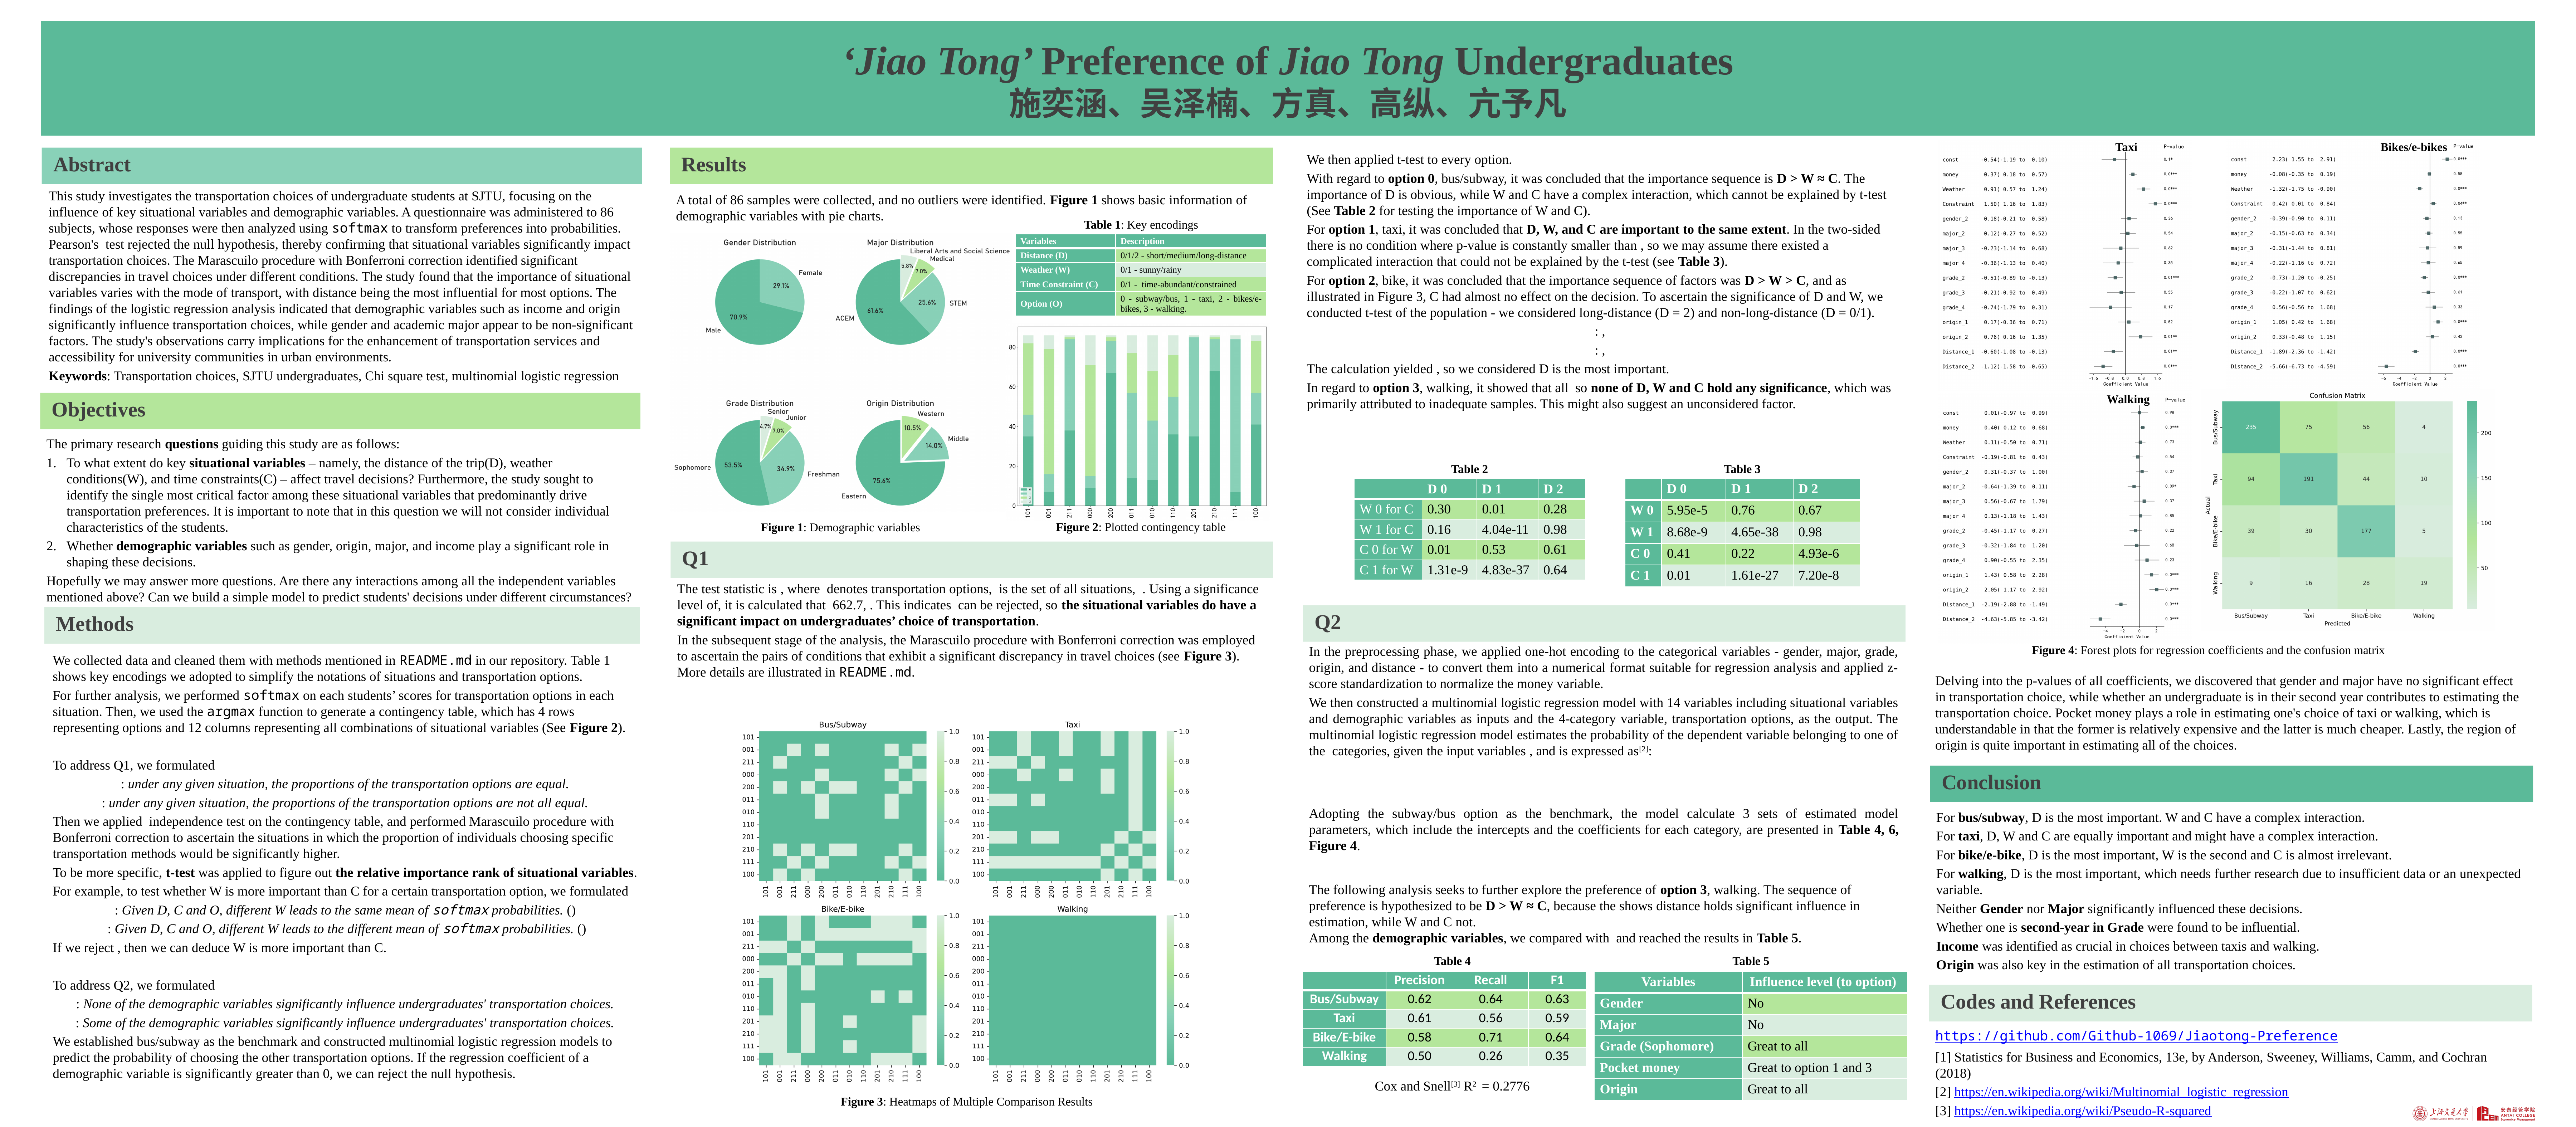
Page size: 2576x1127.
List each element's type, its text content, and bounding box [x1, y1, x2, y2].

table_cell No [1743, 994, 1907, 1014]
text_box Figure 4: Forest plots for regression coefficients and the confusion matrix [2021, 639, 2399, 659]
table_cell 8.68e-9 [1662, 522, 1726, 543]
table_cell 0.56 [1453, 1010, 1528, 1028]
table_cell W 0 [1625, 501, 1661, 522]
table_cell W 0 for C [1355, 500, 1422, 519]
list Methods [44, 607, 640, 644]
text_box Table 3 [1708, 459, 1776, 478]
text_box Table 2 [1436, 459, 1504, 478]
table_cell Origin [1595, 1079, 1742, 1100]
table_cell 0.76 [1726, 501, 1793, 522]
table_cell Great to all [1743, 1079, 1907, 1100]
table_header F1 [1529, 972, 1586, 989]
table_cell Distance (D) [1016, 249, 1115, 262]
table_cell Weather (W) [1016, 263, 1115, 277]
table_cell 0.58 [1386, 1029, 1453, 1047]
text_box Cox and Snell[3] R2 = 0.2776 [1370, 1074, 1535, 1096]
table_cell 4.93e-6 [1794, 544, 1860, 565]
table_cell 0.50 [1386, 1048, 1453, 1066]
table_cell 0/1 - time-abundant/constrained [1116, 277, 1266, 291]
table_cell C 0 [1625, 544, 1661, 565]
table_header Recall [1453, 972, 1528, 989]
table_cell Bus/Subway [1303, 991, 1386, 1009]
text_box Figure 3: Heatmaps of Multiple Comparison Results [787, 1091, 1147, 1111]
text_box Figure 2: Plotted contingency table [1025, 524, 1257, 536]
table_cell 0.01 [1662, 565, 1726, 586]
list https://github.com/Github-1069/Jiaotong-Preference [1] Statistics for Business and Economics, 13e, by Anderson, Sweeney, Williams, Camm, and Cochran (2018) [2] https://en.wikipedia.org/wiki/Multinomial_logistic_regression [3] https://en.wikipedia.org/wiki/Pseudo-R-squared [1929, 1024, 2532, 1089]
table_cell 0.28 [1538, 500, 1585, 519]
table_header D 1 [1726, 479, 1793, 499]
table_header [1355, 479, 1422, 498]
table_cell 5.95e-5 [1662, 501, 1726, 522]
table_cell Taxi [1303, 1010, 1386, 1028]
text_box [2226, 136, 2480, 388]
table_cell 1.61e-27 [1726, 565, 1793, 586]
list For bus/subway, D is the most important. W and C have a complex interaction. For taxi, D, W and C are equally important and might have a complex interaction. For bike/e-bike, D is the most important, W is the second and C is almost irrelevant. For walking, D is the most important, which needs further research due to insufficient data or an unexpected variable. Neither Gender nor Major significantly influenced these decisions. Whether one is second-year in Grade were found to be influential. Income was identified as crucial in choices between taxis and walking. Origin was also key in the estimation of all transportation choices. [1930, 805, 2532, 980]
table_cell Grade (Sophomore) [1595, 1036, 1742, 1057]
table_cell 0.98 [1538, 519, 1585, 539]
list The primary research questions guiding this study are as follows: To what extent do key situational variables – namely, the distance of the trip(D), weather conditions(W), and time constraints(C) – affect travel decisions? Furthermore, the study sought to identify the single most critical factor among these situational variables that predominantly drive transportation preferences. It is important to note that in this question we will not consider individual characteristics of the students. Whether demographic variables such as gender, origin, major, and income play a significant role in shaping these decisions. Hopefully we may answer more questions. Are there any interactions among all the independent variables mentioned above? Can we build a simple model to predict students' decisions under different circumstances? [40, 432, 640, 604]
list Objectives [40, 392, 640, 429]
table_header Precision [1386, 972, 1453, 989]
list Abstract [42, 147, 642, 184]
table_header D 0 [1662, 479, 1726, 499]
text_box Figure 1: Demographic variables [745, 517, 936, 537]
table_cell 0 - subway/bus, 1 - taxi, 2 - bikes/e-bikes, 3 - walking. [1116, 292, 1266, 316]
table_cell 0.98 [1794, 522, 1860, 543]
table_header D 1 [1477, 479, 1538, 498]
table_cell 0.53 [1477, 540, 1538, 560]
table_cell 0.64 [1538, 560, 1585, 580]
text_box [1938, 136, 2192, 389]
picture [737, 717, 1194, 1087]
text_box Table 5 [1721, 950, 1781, 970]
list Conclusion [1930, 765, 2533, 802]
table_cell Great to all [1743, 1036, 1907, 1057]
table_header D 2 [1794, 479, 1860, 499]
table_cell W 1 [1625, 522, 1661, 543]
table_cell 0.01 [1477, 500, 1538, 519]
table_header Influence level (to option) [1743, 972, 1907, 992]
table_cell 0.64 [1453, 991, 1528, 1009]
table_cell 0.63 [1529, 991, 1586, 1009]
table_header Description [1116, 234, 1266, 247]
picture [2201, 389, 2496, 631]
table_cell Option (O) [1016, 292, 1115, 316]
table_cell C 1 for W [1355, 560, 1422, 580]
list Results [670, 147, 1273, 184]
list A total of 86 samples were collected, and no outliers were identified. Figure 1 shows basic information of demographic variables with pie charts. [670, 187, 1273, 228]
table_cell 0.61 [1386, 1010, 1453, 1028]
text_box Table 1: Key encodings [1075, 214, 1208, 234]
table_cell Walking [1303, 1048, 1386, 1066]
picture [2412, 1106, 2535, 1121]
table_cell 0.16 [1422, 519, 1477, 539]
table_cell Bike/E-bike [1303, 1029, 1386, 1047]
table_cell Pocket money [1595, 1058, 1742, 1078]
title ‘Jiao Tong’ Preference of Jiao Tong Undergraduates 施奕涵、吴泽楠、方真、高纵、亢予凡 [41, 21, 2535, 136]
table_header Variables [1595, 972, 1742, 992]
table_cell 0.35 [1529, 1048, 1586, 1066]
table_cell 0/1 - sunny/rainy [1116, 263, 1266, 277]
table_cell Major [1595, 1015, 1742, 1035]
table_cell C 1 [1625, 565, 1661, 586]
table_cell 0.71 [1453, 1029, 1528, 1047]
table_cell 0.01 [1422, 540, 1477, 560]
text_box Delving into the p-values of all coefficients, we discovered that gender and major have no significant effect in transportation choice, while whether an undergraduate is in their second year contributes to estimating the transportation choice. Pocket money plays a role in estimating one's choice of taxi or walking, which is understandable in that the former is relatively expensive and the latter is much cheaper. Lastly, the region of origin is quite important in estimating all of the choices. [1930, 669, 2533, 755]
table_cell 0.64 [1529, 1029, 1586, 1047]
table_cell 0.41 [1662, 544, 1726, 565]
table_cell 7.20e-8 [1794, 565, 1860, 586]
table_header D 2 [1538, 479, 1585, 498]
text_box Q2 [1303, 605, 1906, 642]
table_header [1303, 972, 1386, 989]
text_box Table 4 [1422, 951, 1483, 970]
table_cell 4.83e-37 [1477, 560, 1538, 580]
table_cell 0.67 [1794, 501, 1860, 522]
table_cell 0.59 [1529, 1010, 1586, 1028]
table_cell 0.26 [1453, 1048, 1528, 1066]
table_cell 0/1/2 - short/medium/long-distance [1116, 249, 1266, 262]
table_cell 0.22 [1726, 544, 1793, 565]
table_cell Gender [1595, 994, 1742, 1014]
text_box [1938, 389, 2192, 644]
list Codes and References [1929, 985, 2532, 1021]
table_header D 0 [1422, 479, 1477, 498]
table_cell 0.62 [1386, 991, 1453, 1009]
text_box Q1 [670, 541, 1273, 578]
table_cell Time Constraint (C) [1016, 277, 1115, 291]
table_cell C 0 for W [1355, 540, 1422, 560]
table_cell Great to option 1 and 3 [1743, 1058, 1907, 1078]
table_header [1625, 479, 1661, 499]
table_cell 1.31e-9 [1422, 560, 1477, 580]
table_header Variables [1016, 234, 1115, 247]
table_cell 4.04e-11 [1477, 519, 1538, 539]
table_cell No [1743, 1015, 1907, 1035]
table_cell 0.30 [1422, 500, 1477, 519]
table_cell 0.61 [1538, 540, 1585, 560]
table_cell 4.65e-38 [1726, 522, 1793, 543]
picture [669, 233, 1270, 521]
table_cell W 1 for C [1355, 519, 1422, 539]
